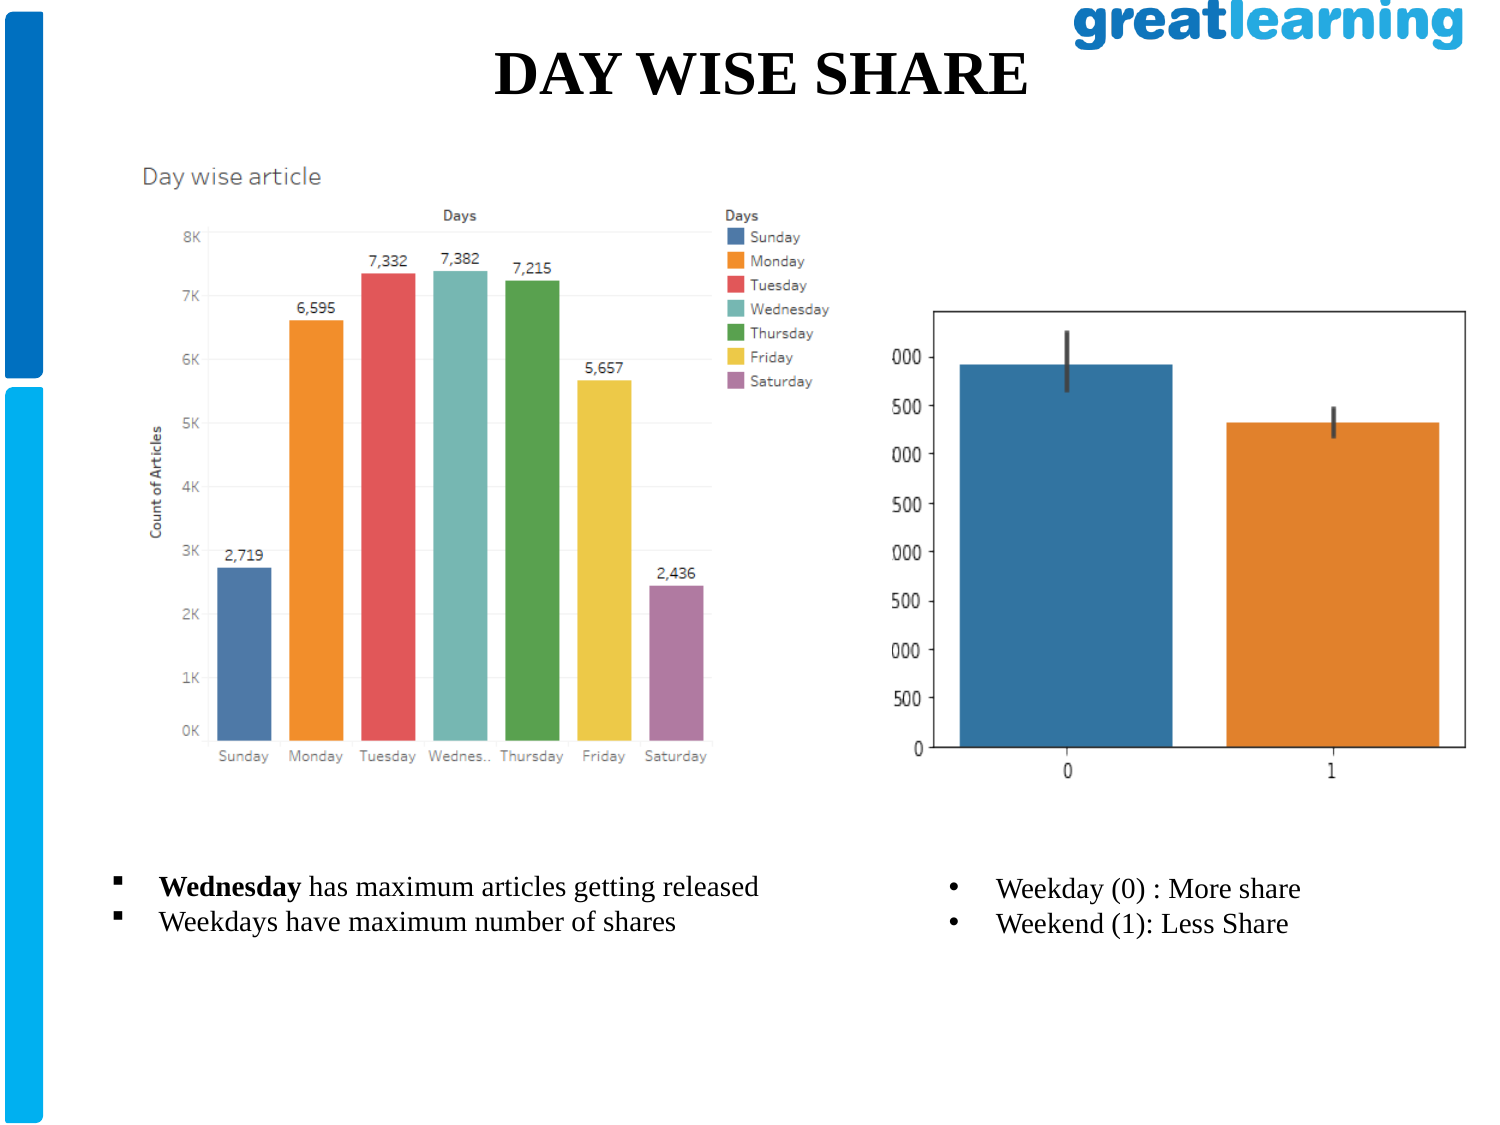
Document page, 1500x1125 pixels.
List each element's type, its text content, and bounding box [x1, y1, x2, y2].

text_box Wednesday has maximum articles getting released Weekdays have maximum number of shares [96, 860, 997, 945]
picture [1074, 0, 1463, 50]
picture [137, 151, 1476, 788]
text_box DAY WISE SHARE [437, 24, 1088, 115]
text_box Weekday (0) : More share Weekend (1): Less Share [934, 861, 1463, 947]
